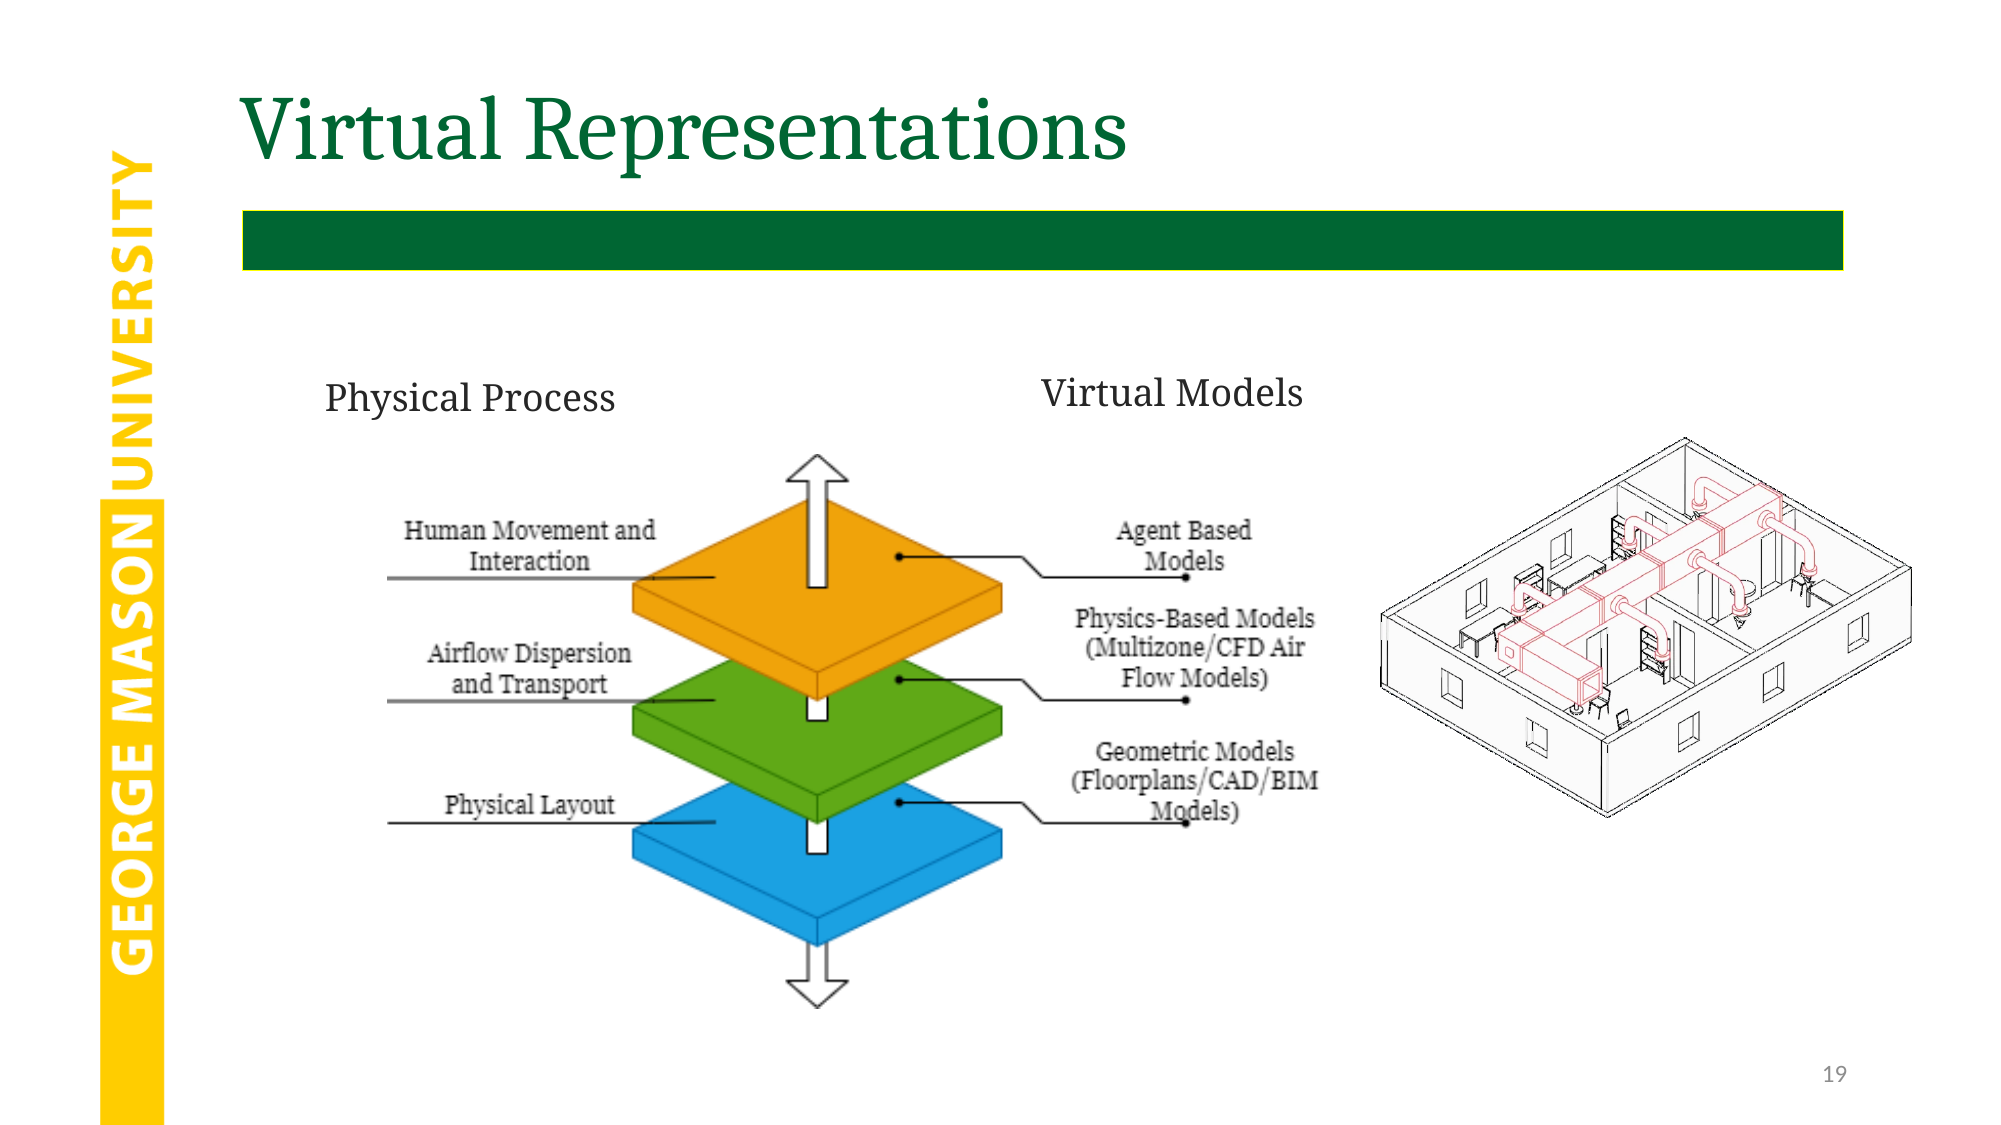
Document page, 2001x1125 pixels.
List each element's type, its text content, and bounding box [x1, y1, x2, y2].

title Virtual Representations [224, 44, 1863, 187]
slide_number 19 [1412, 1042, 1863, 1103]
picture [1380, 437, 1912, 818]
picture [74, 115, 188, 1125]
picture [387, 454, 1351, 1009]
text_box Virtual Models [994, 361, 1351, 422]
text_box Physical Process [292, 366, 649, 427]
